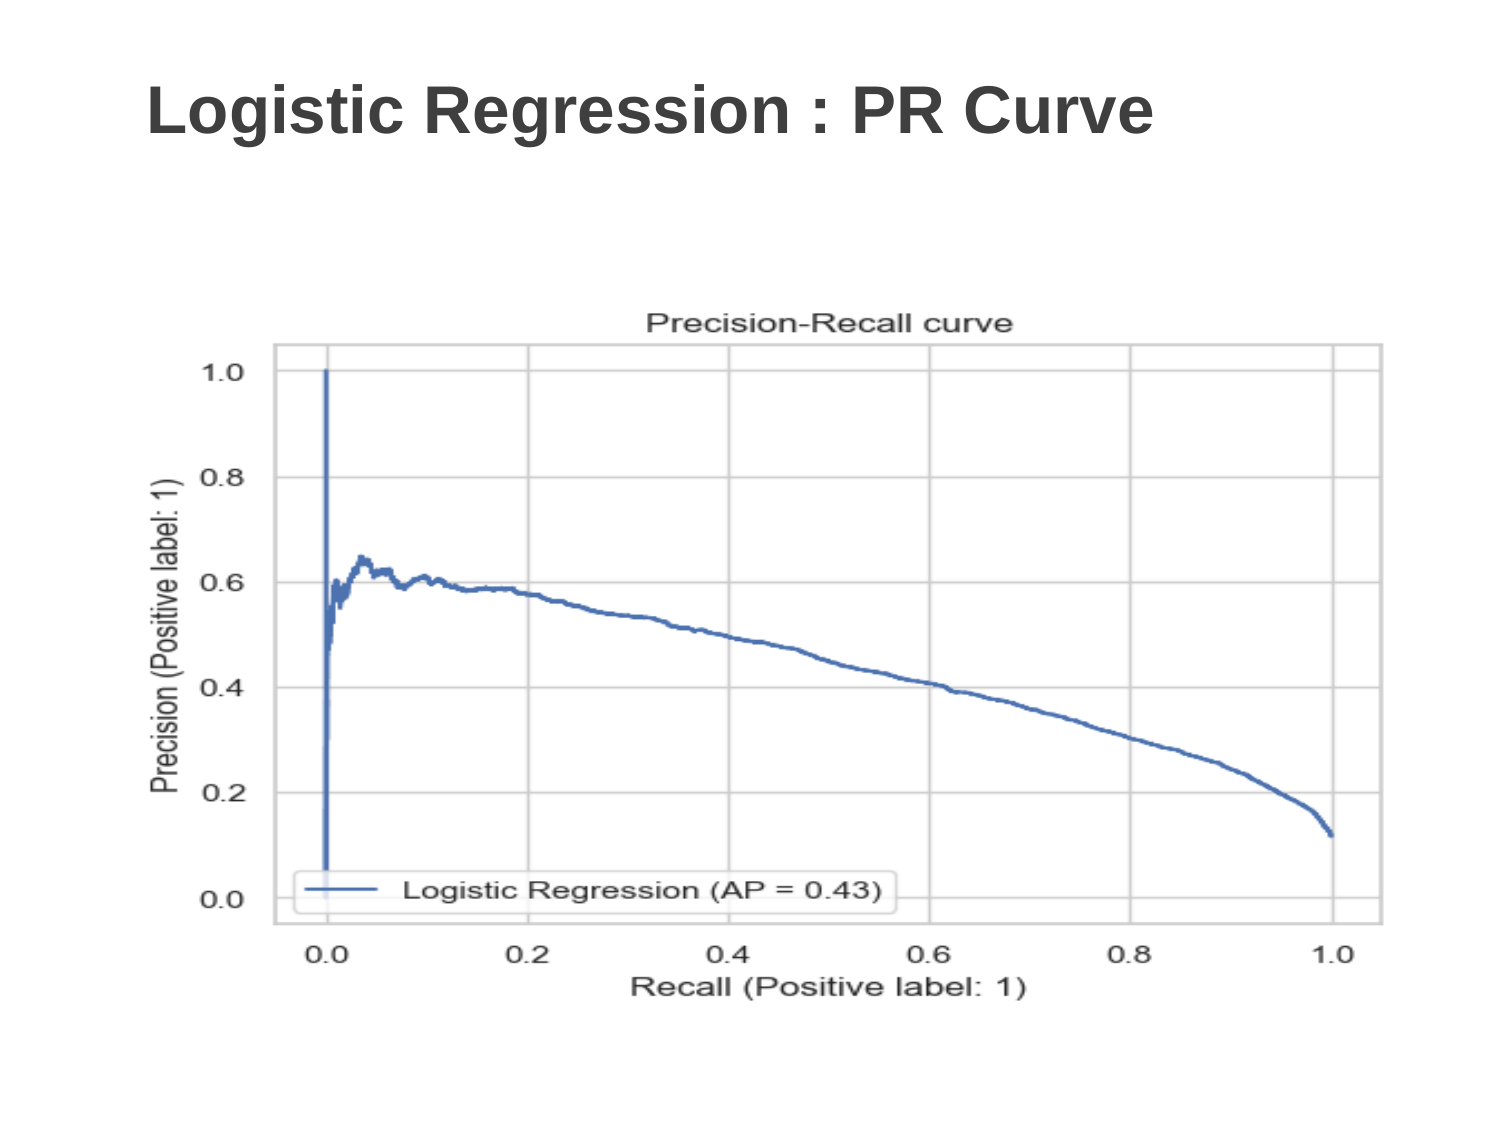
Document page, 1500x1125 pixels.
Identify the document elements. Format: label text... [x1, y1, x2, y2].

title Logistic Regression : PR Curve [112, 58, 1386, 208]
picture [130, 298, 1404, 1015]
